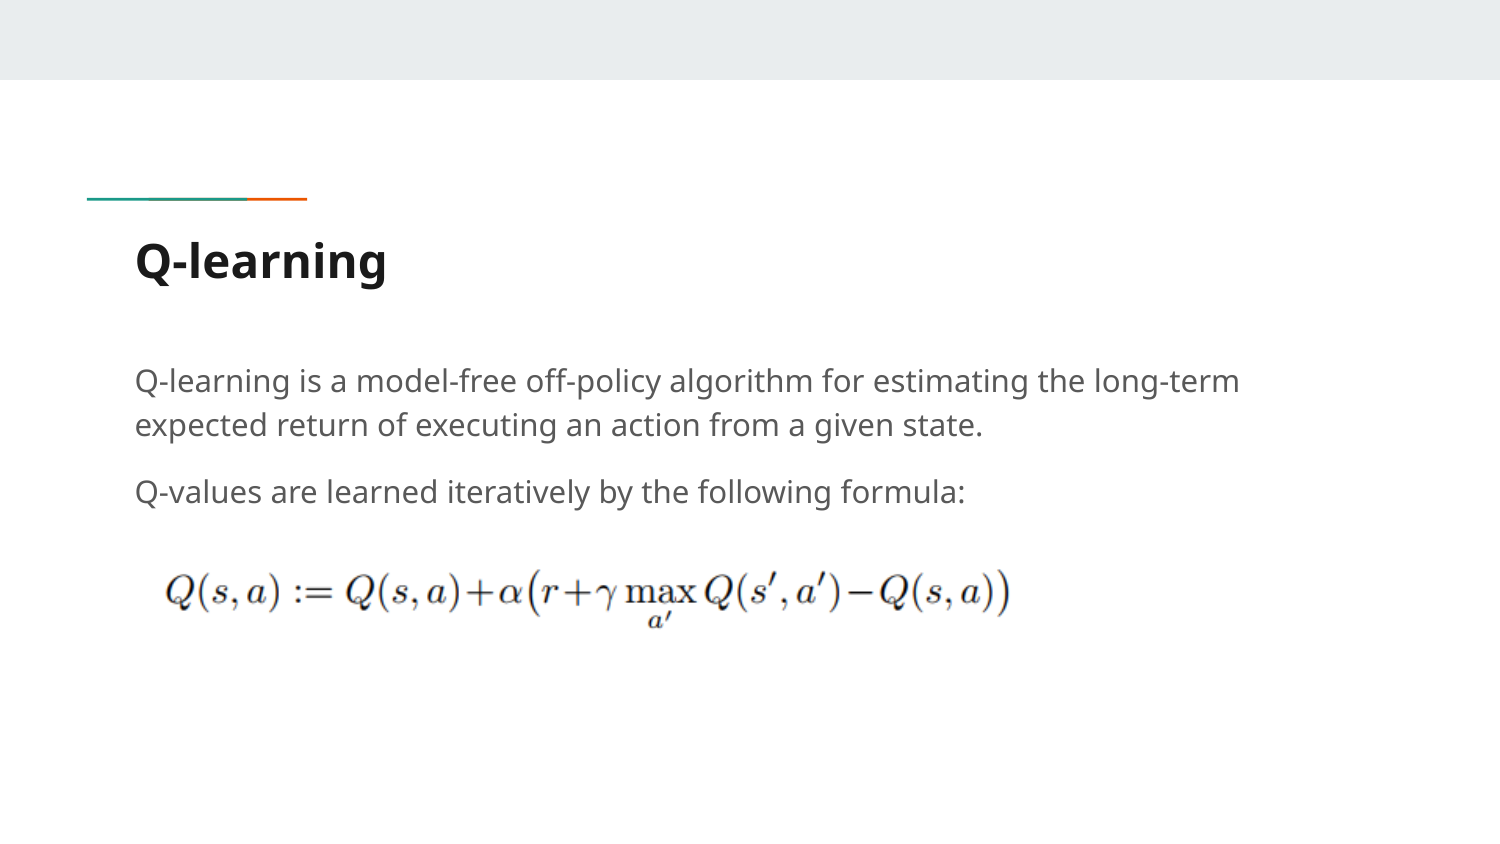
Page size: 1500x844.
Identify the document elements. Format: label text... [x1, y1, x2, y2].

title Q-learning [119, 216, 1381, 305]
list Q-learning is a model-free off-policy algorithm for estimating the long-term expected return of executing an action from a given state. Q-values are learned iteratively by the following formula: [119, 341, 1381, 681]
picture [138, 535, 1021, 644]
